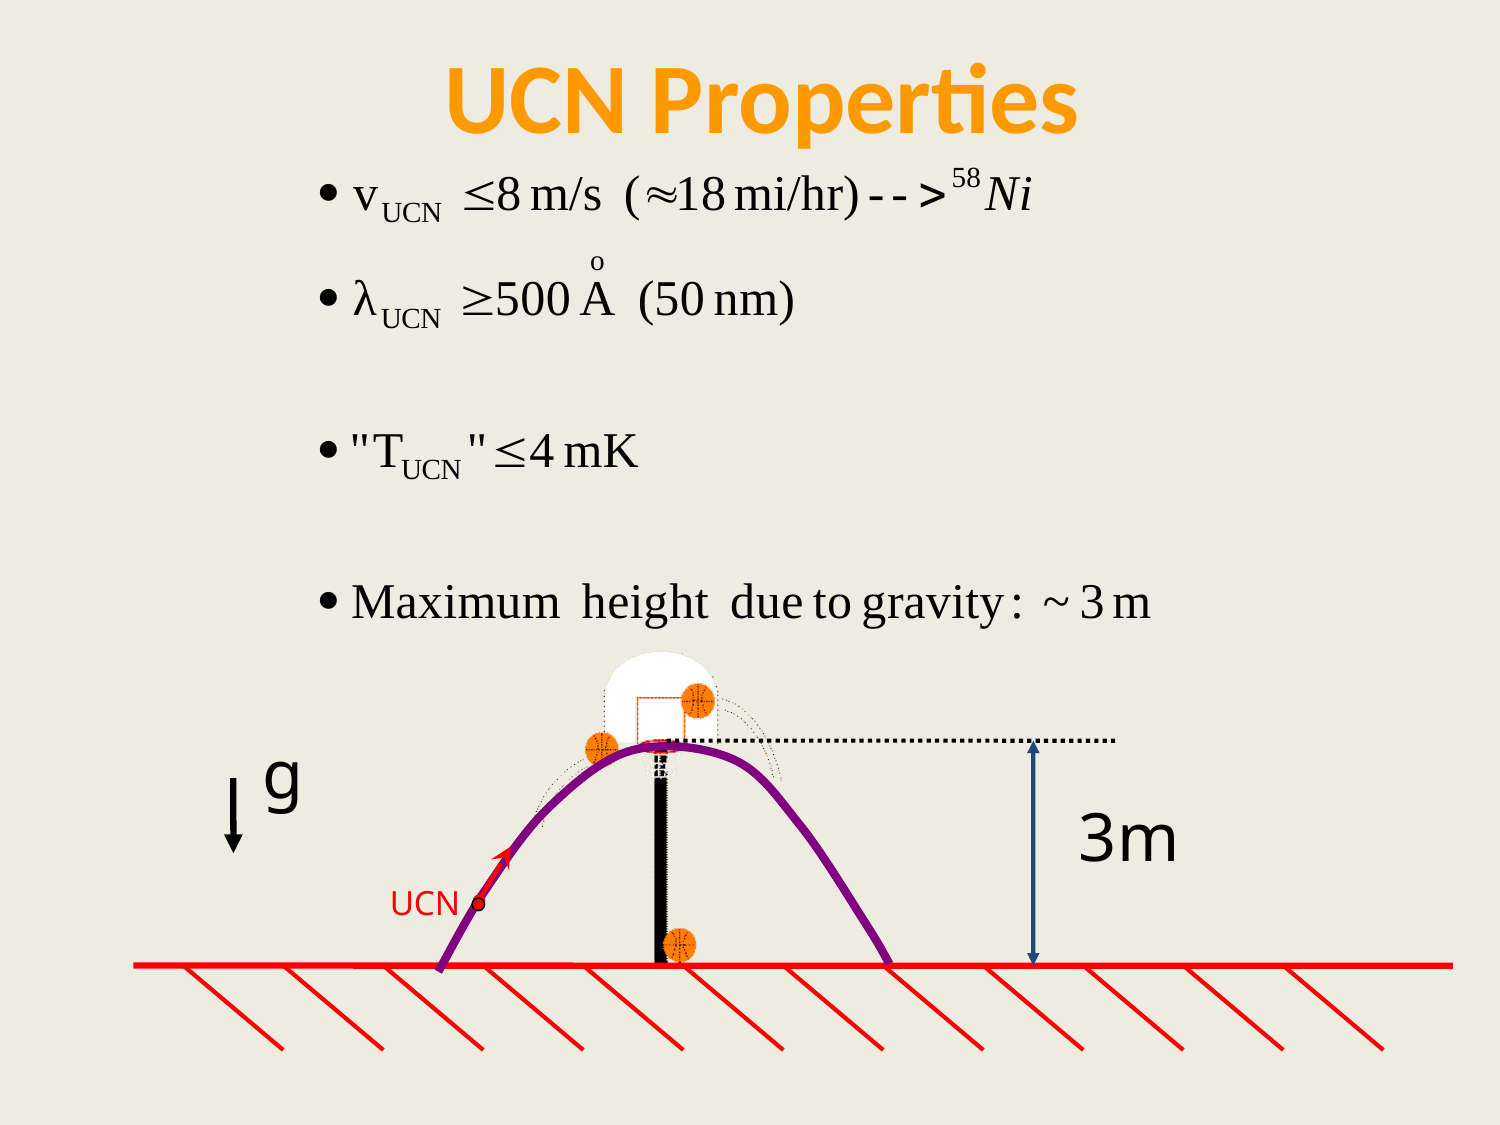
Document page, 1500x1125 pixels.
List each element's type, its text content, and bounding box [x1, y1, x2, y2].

text_box [1027, 740, 1040, 966]
text_box [817, 849, 890, 966]
text_box [438, 930, 499, 972]
text_box g [247, 724, 319, 819]
text_box [472, 898, 485, 911]
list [499, 648, 815, 963]
text_box [227, 778, 240, 854]
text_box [314, 155, 1162, 640]
text_box 3m [1063, 787, 1195, 883]
text_box UCN [375, 874, 494, 930]
title UCN Properties [125, 0, 1400, 188]
